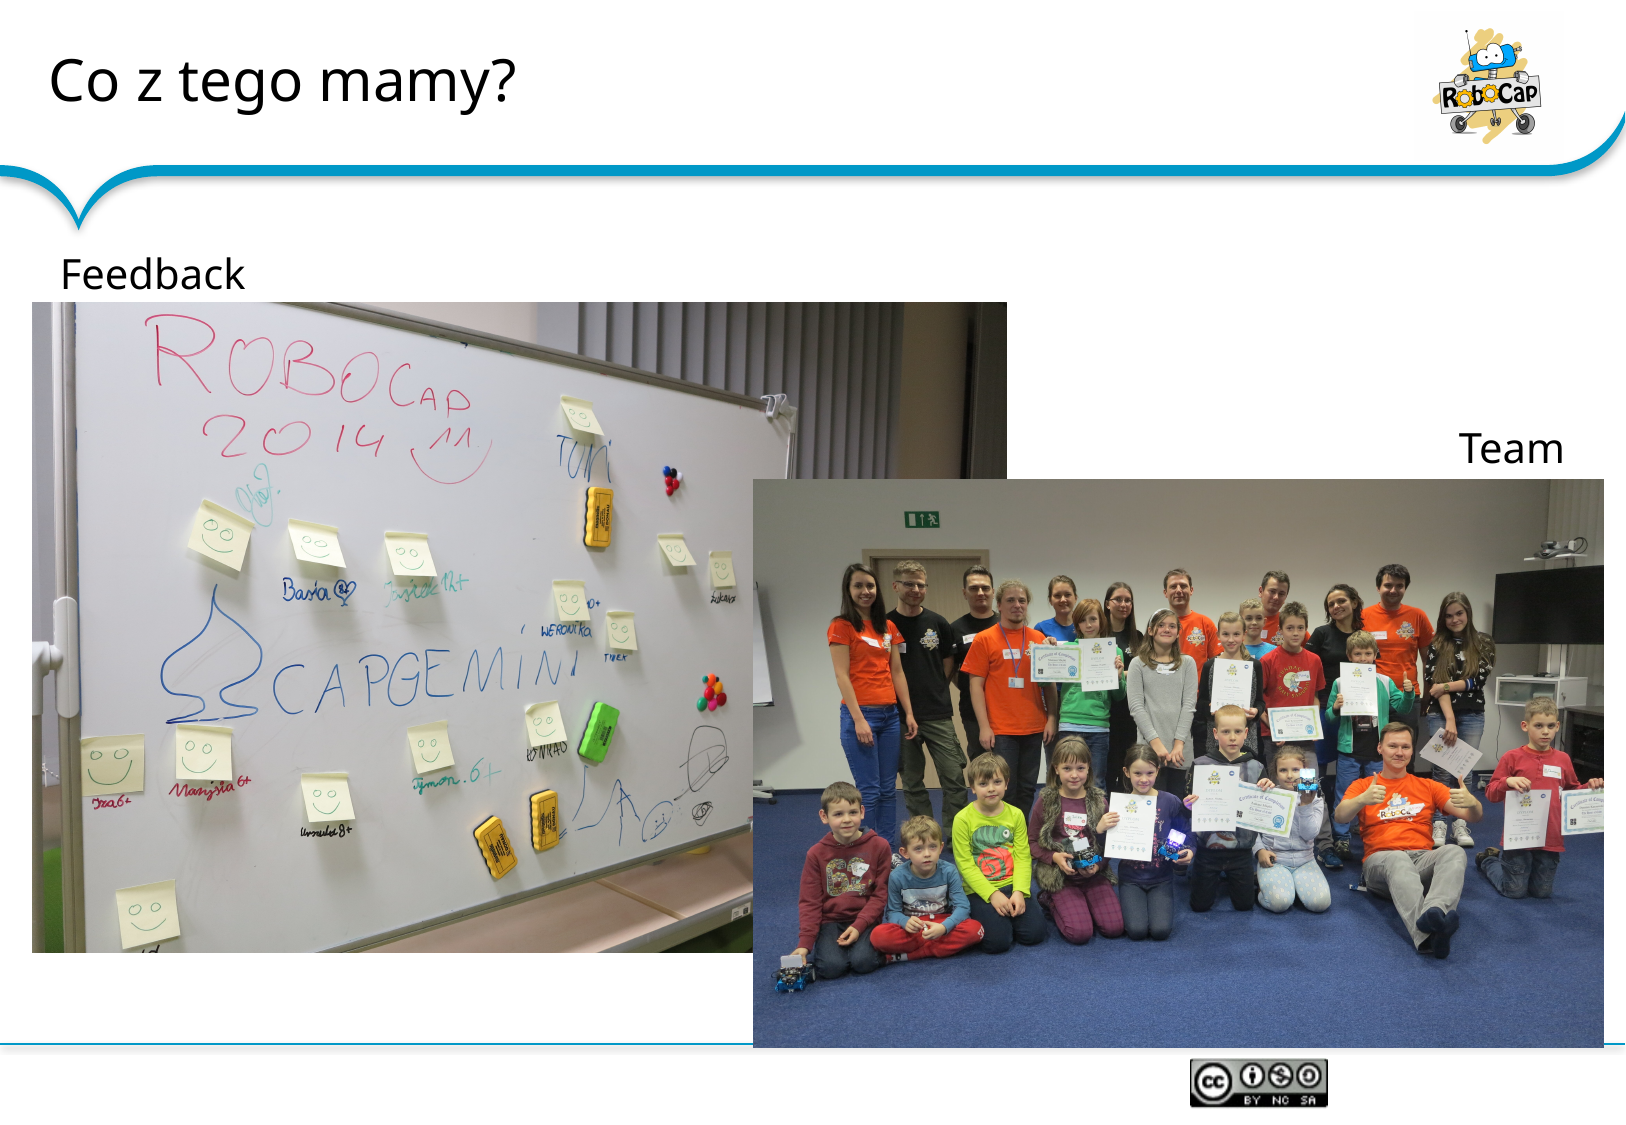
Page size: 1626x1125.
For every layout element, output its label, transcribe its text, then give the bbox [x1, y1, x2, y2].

picture [32, 302, 1605, 1048]
picture [1190, 1058, 1328, 1109]
list Feedback [44, 246, 352, 300]
title Co z tego mamy? [0, 0, 1625, 165]
text_box Team [1444, 420, 1581, 478]
